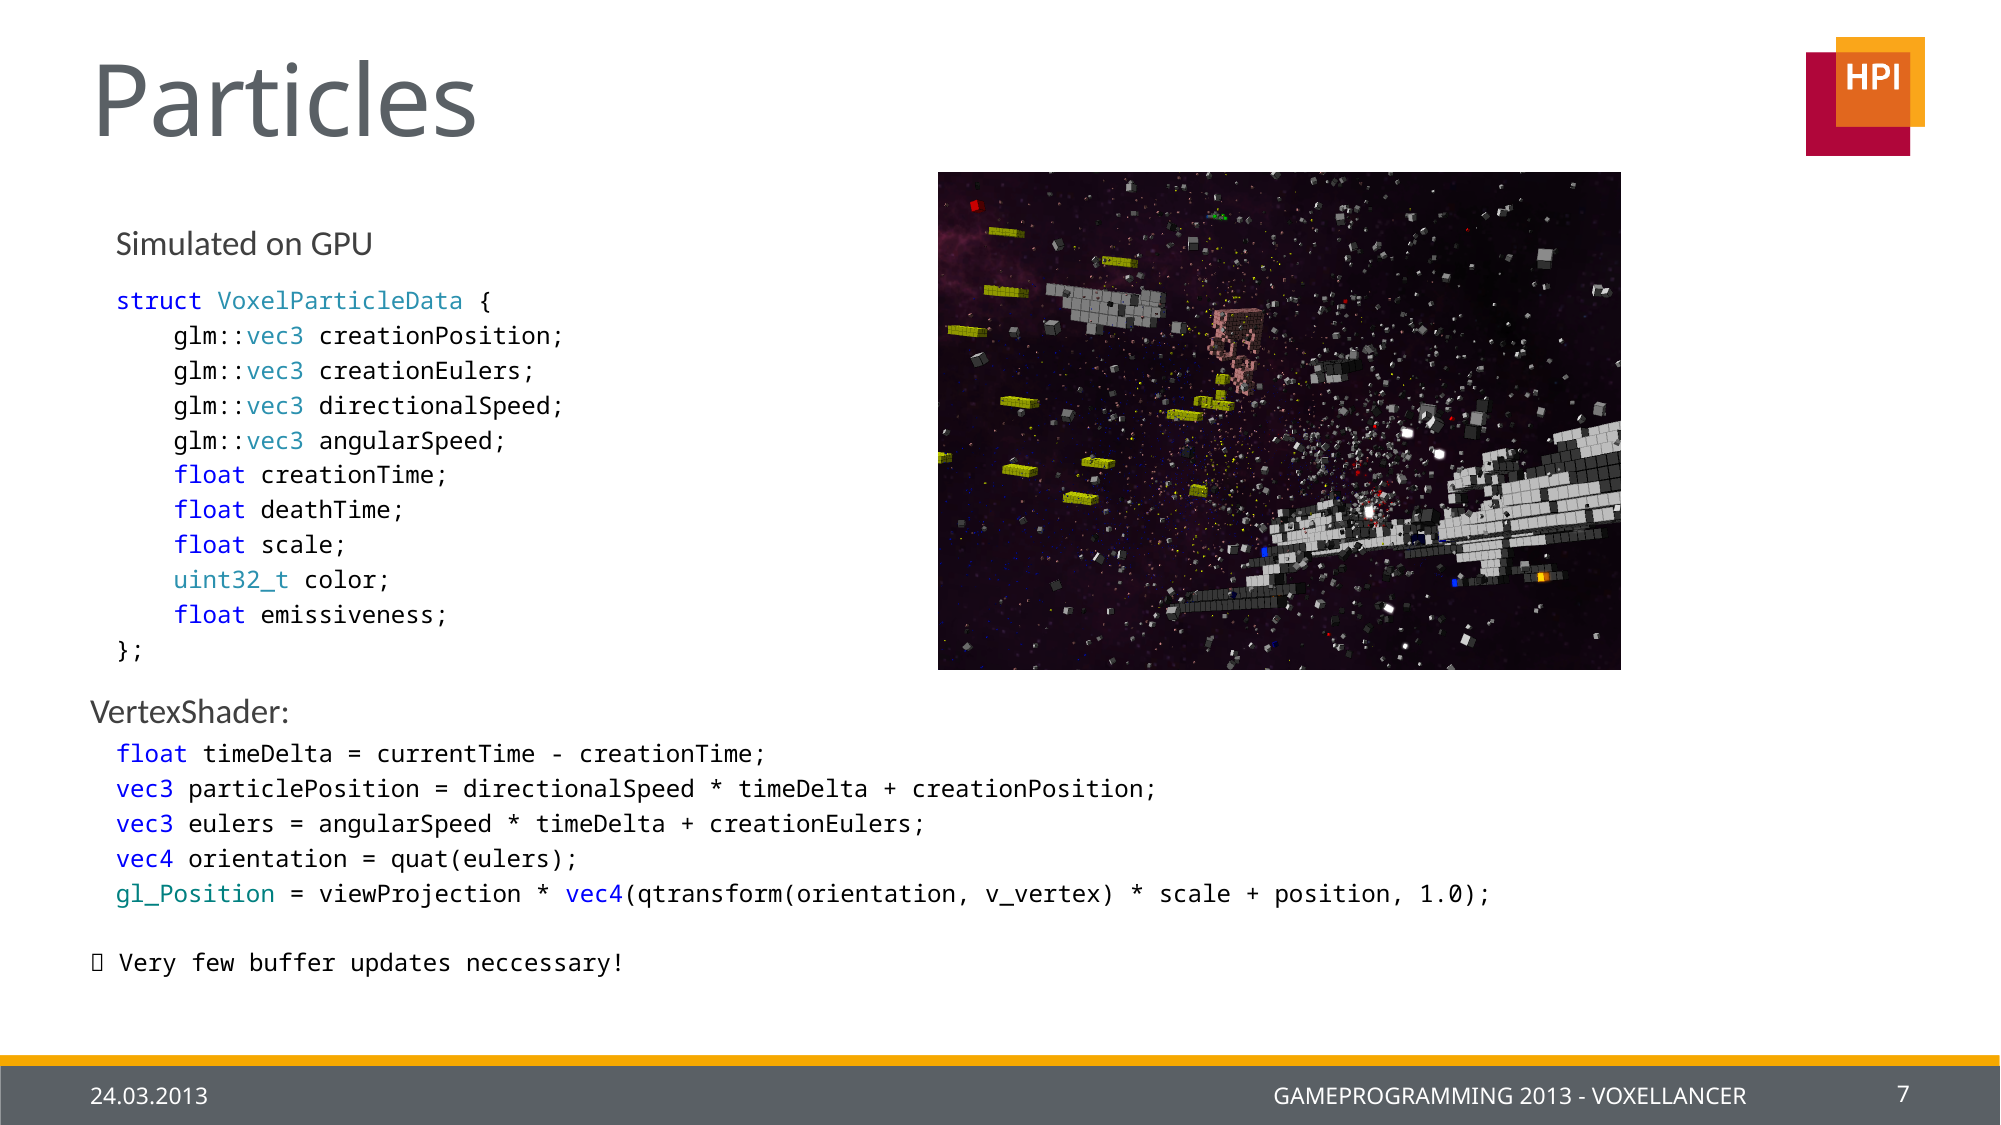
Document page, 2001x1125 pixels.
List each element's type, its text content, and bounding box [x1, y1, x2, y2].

picture [937, 171, 1621, 671]
list Simulated on GPU struct VoxelParticleData { glm::vec3 creationPosition; glm::vec3 creationEulers; glm::vec3 directionalSpeed; glm::vec3 angularSpeed; float creationTime; float deathTime; float scale; uint32_t color; float emissiveness; }; VertexShader: float timeDelta = currentTime - creationTime; vec3 particlePosition = directionalSpeed * timeDelta + creationPosition; vec3 eulers = angularSpeed * timeDelta + creationEulers; vec4 orientation = quat(eulers); gl_Position = viewProjection * vec4(qtransform(orientation, v_vertex) * scale + position, 1.0);  Very few buffer updates neccessary! [75, 217, 1925, 997]
slide_number 7 [1768, 1065, 1926, 1125]
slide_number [75, 1065, 233, 1125]
footer Gameprogramming 2013 - Voxellancer [238, 1065, 1763, 1125]
title Particles [75, 0, 1732, 165]
picture [1806, 37, 1925, 156]
